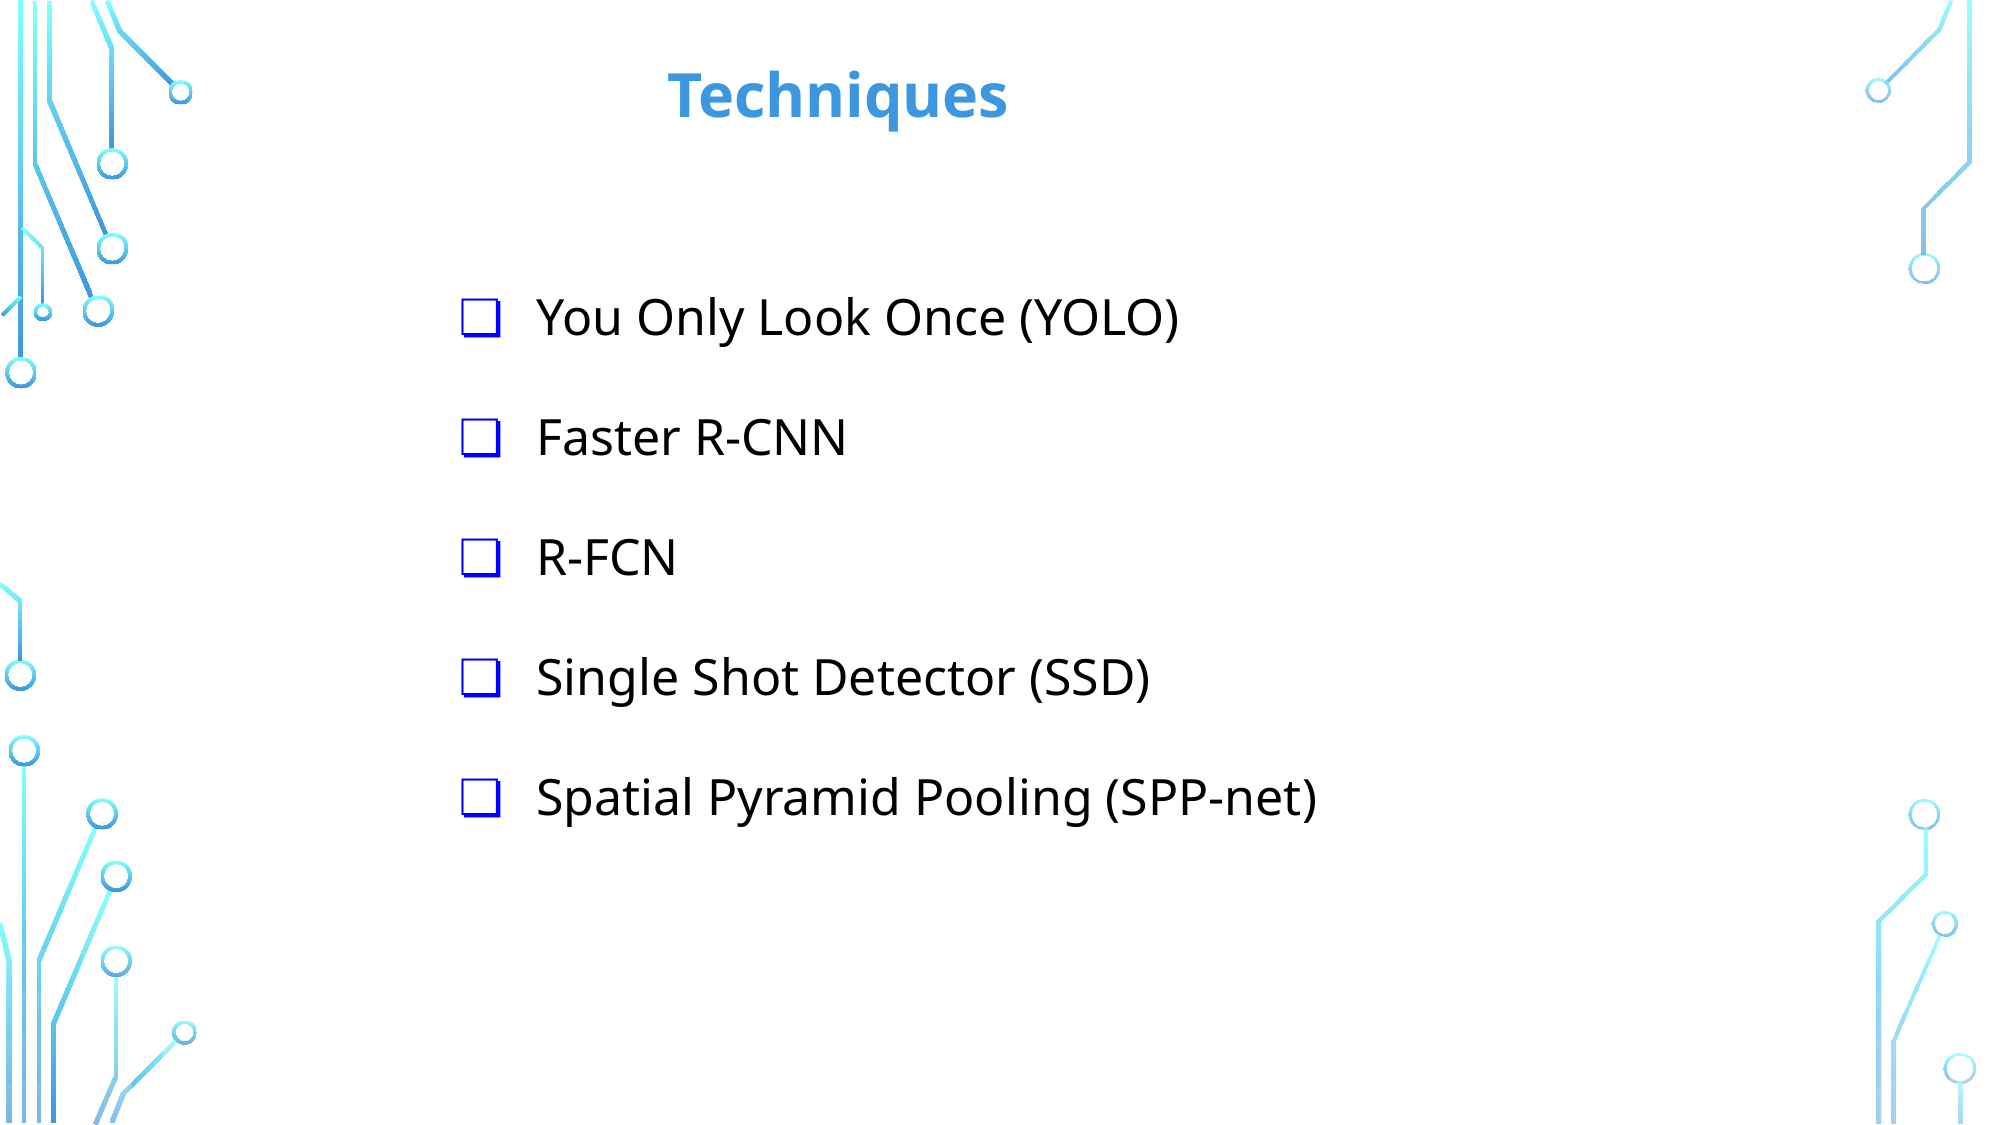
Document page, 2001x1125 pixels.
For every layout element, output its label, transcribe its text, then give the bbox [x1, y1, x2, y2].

text_box Techniques [647, 35, 1499, 150]
text_box You Only Look Once (YOLO) Faster R-CNN R-FCN Single Shot Detector (SSD) Spatial Pyramid Pooling (SPP-net) [416, 205, 1549, 846]
